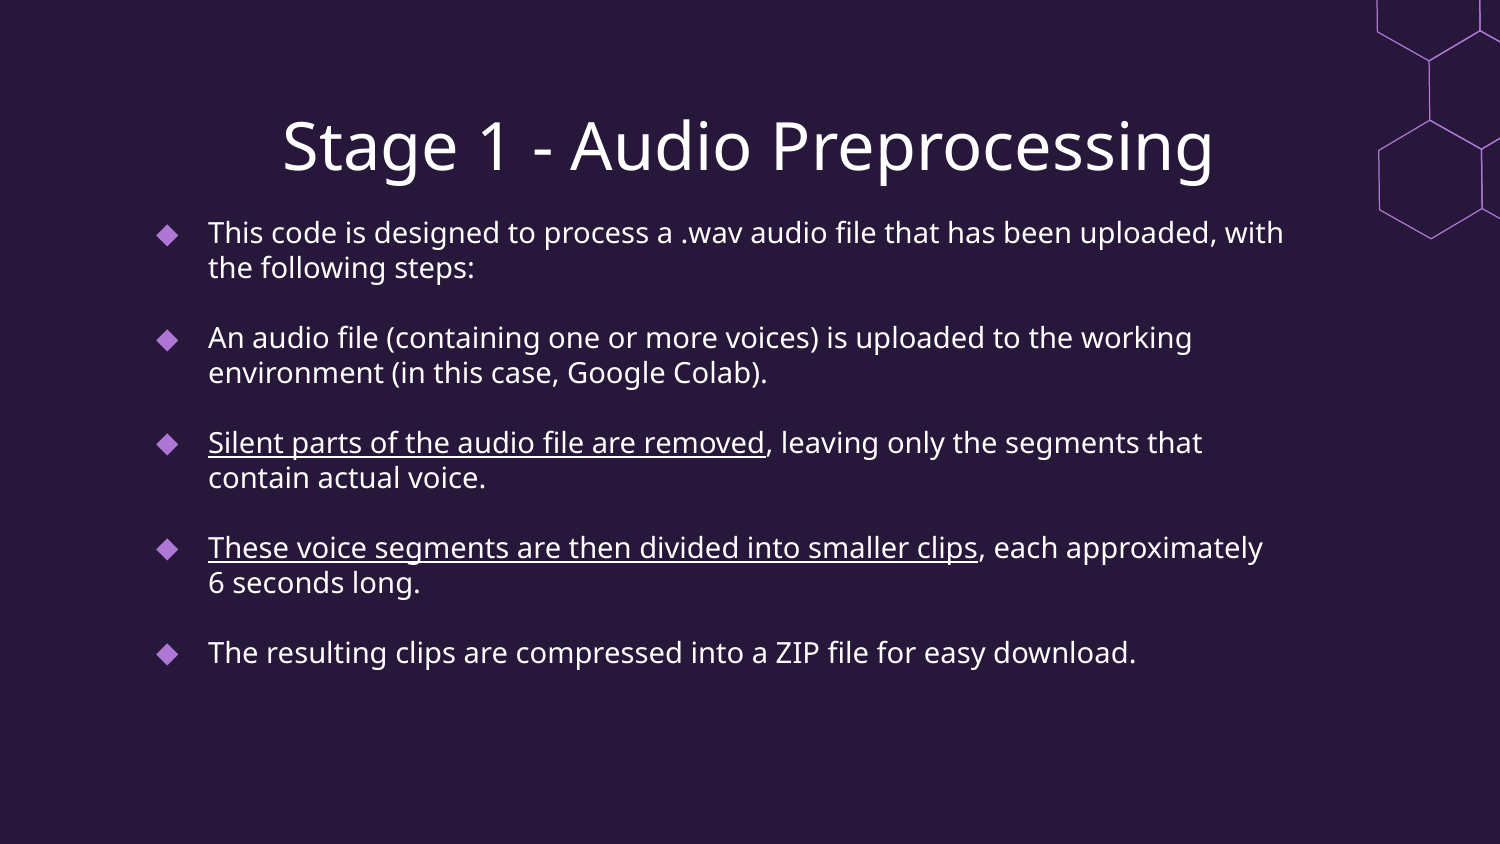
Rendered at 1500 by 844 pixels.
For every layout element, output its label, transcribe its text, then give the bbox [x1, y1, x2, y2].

list This code is designed to process a .wav audio file that has been uploaded, with the following steps: An audio file (containing one or more voices) is uploaded to the working environment (in this case, Google Colab). Silent parts of the audio file are removed, leaving only the segments that contain actual voice. These voice segments are then divided into smaller clips, each approximately 6 seconds long. The resulting clips are compressed into a ZIP file for easy download. [118, 199, 1302, 468]
title Stage 1 - Audio Preprocessing [118, 88, 1382, 183]
